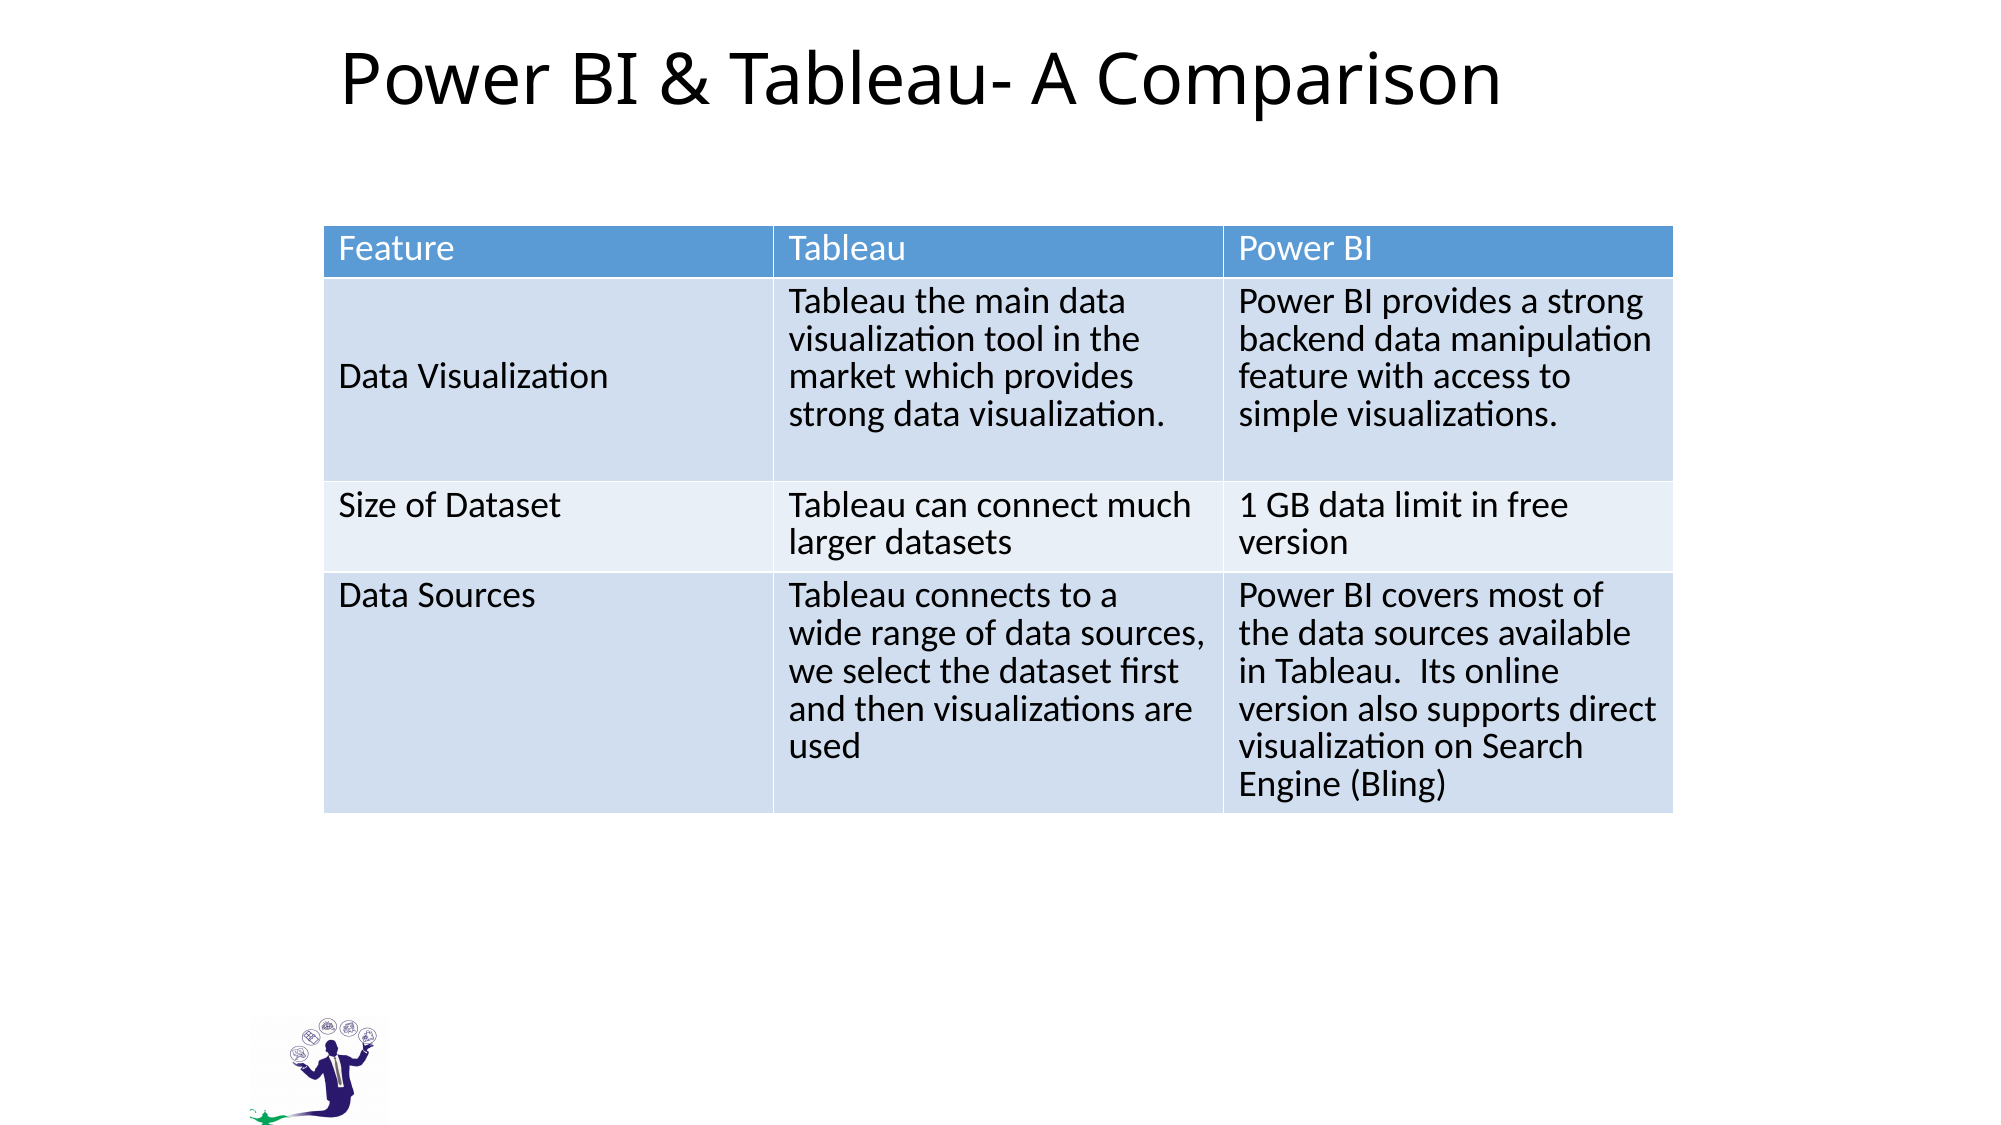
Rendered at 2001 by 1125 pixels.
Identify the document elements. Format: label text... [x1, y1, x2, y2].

table_cell Tableau can connect much larger datasets [774, 482, 1223, 571]
picture [249, 1016, 388, 1125]
title Power BI & Tableau- A Comparison [324, 12, 1675, 150]
table_header Feature [324, 226, 773, 277]
table_cell Size of Dataset [324, 482, 773, 571]
table_cell Data Sources [324, 573, 773, 813]
table_header Power BI [1224, 226, 1673, 277]
table_header Tableau [774, 226, 1223, 277]
table_cell Data Visualization [324, 279, 773, 481]
table_cell Power BI provides a strong backend data manipulation feature with access to simple visualizations. [1224, 279, 1673, 481]
table_cell 1 GB data limit in free version [1224, 482, 1673, 571]
table_cell Tableau connects to a wide range of data sources, we select the dataset first and then visualizations are used [774, 573, 1223, 813]
table_cell Power BI covers most of the data sources available in Tableau. Its online version also supports direct visualization on Search Engine (Bling) [1224, 573, 1673, 813]
table_cell Tableau the main data visualization tool in the market which provides strong data visualization. [774, 279, 1223, 481]
